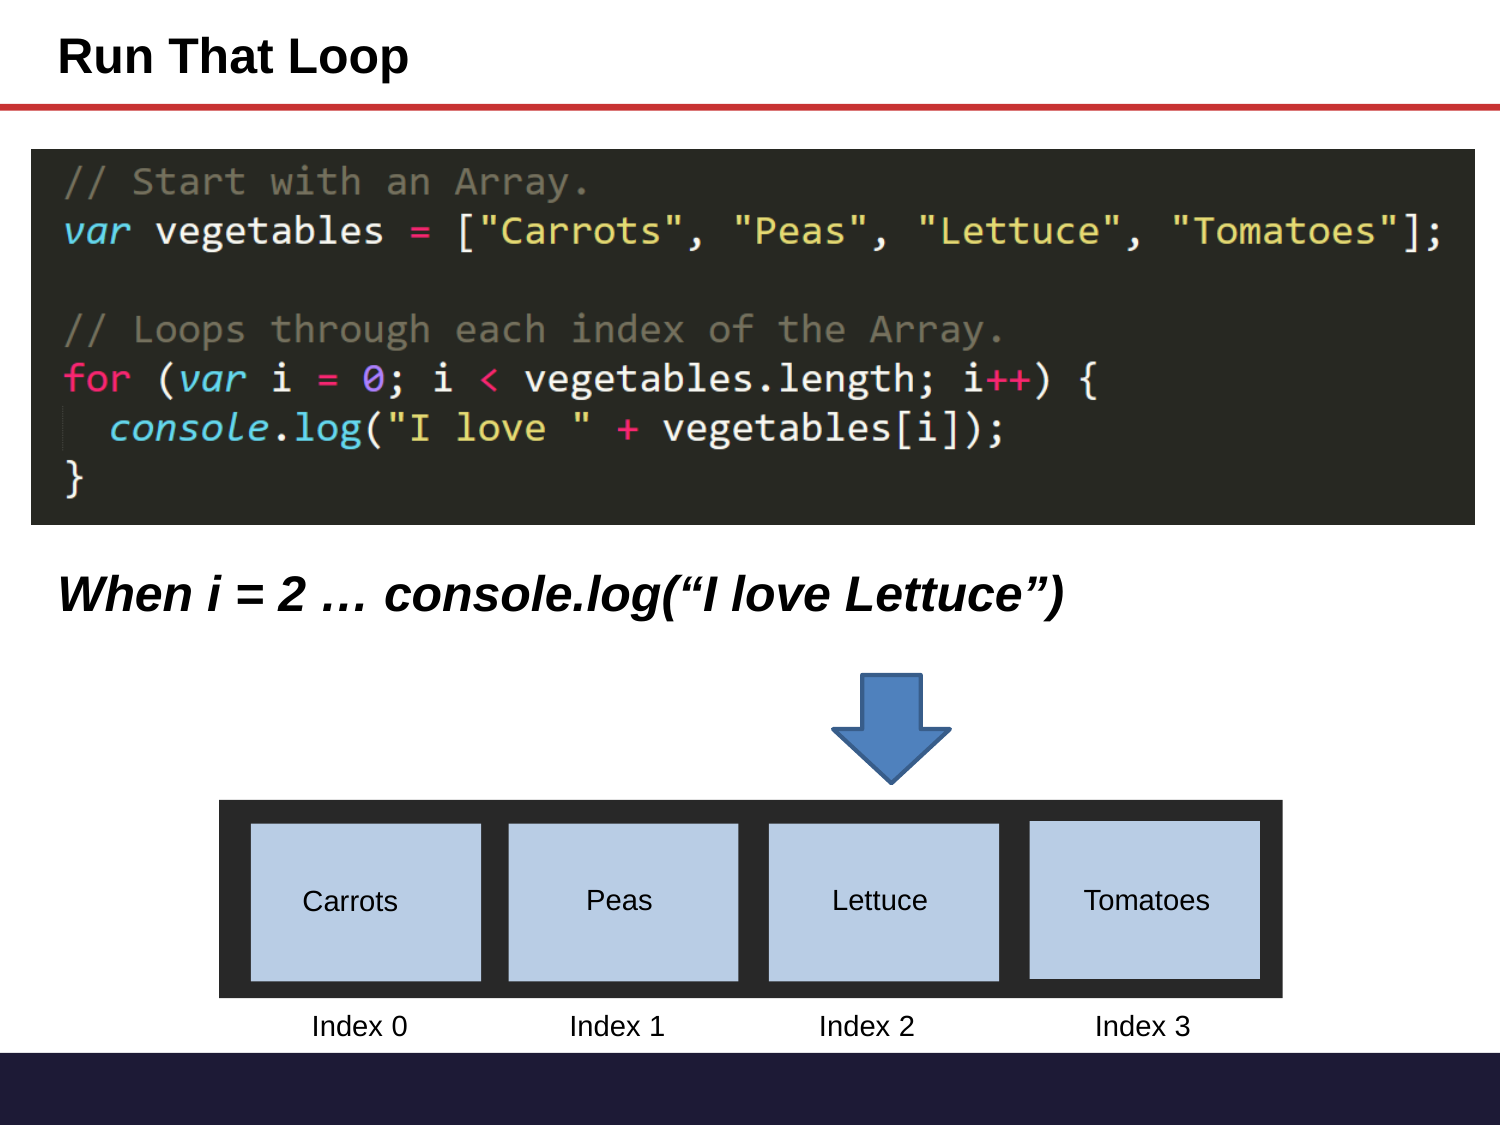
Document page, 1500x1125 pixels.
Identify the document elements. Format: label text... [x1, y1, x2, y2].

text_box Peas [578, 874, 661, 924]
text_box Index 1 [561, 999, 674, 1050]
text_box [219, 799, 1283, 999]
text_box Tomatoes [1076, 874, 1219, 924]
text_box When i = 2 … console.log(“I love Lettuce”) [49, 554, 1113, 630]
picture [30, 149, 1475, 526]
text_box Index 2 [811, 999, 923, 1050]
text_box [768, 823, 1000, 982]
text_box Run That Loop [49, 16, 1188, 91]
text_box Lettuce [824, 874, 936, 924]
text_box [833, 674, 950, 784]
text_box [508, 823, 739, 982]
text_box [1029, 821, 1260, 979]
text_box [250, 823, 482, 982]
text_box Index 0 [304, 999, 424, 1050]
text_box Carrots [295, 874, 407, 925]
text_box Index 3 [1087, 999, 1199, 1050]
